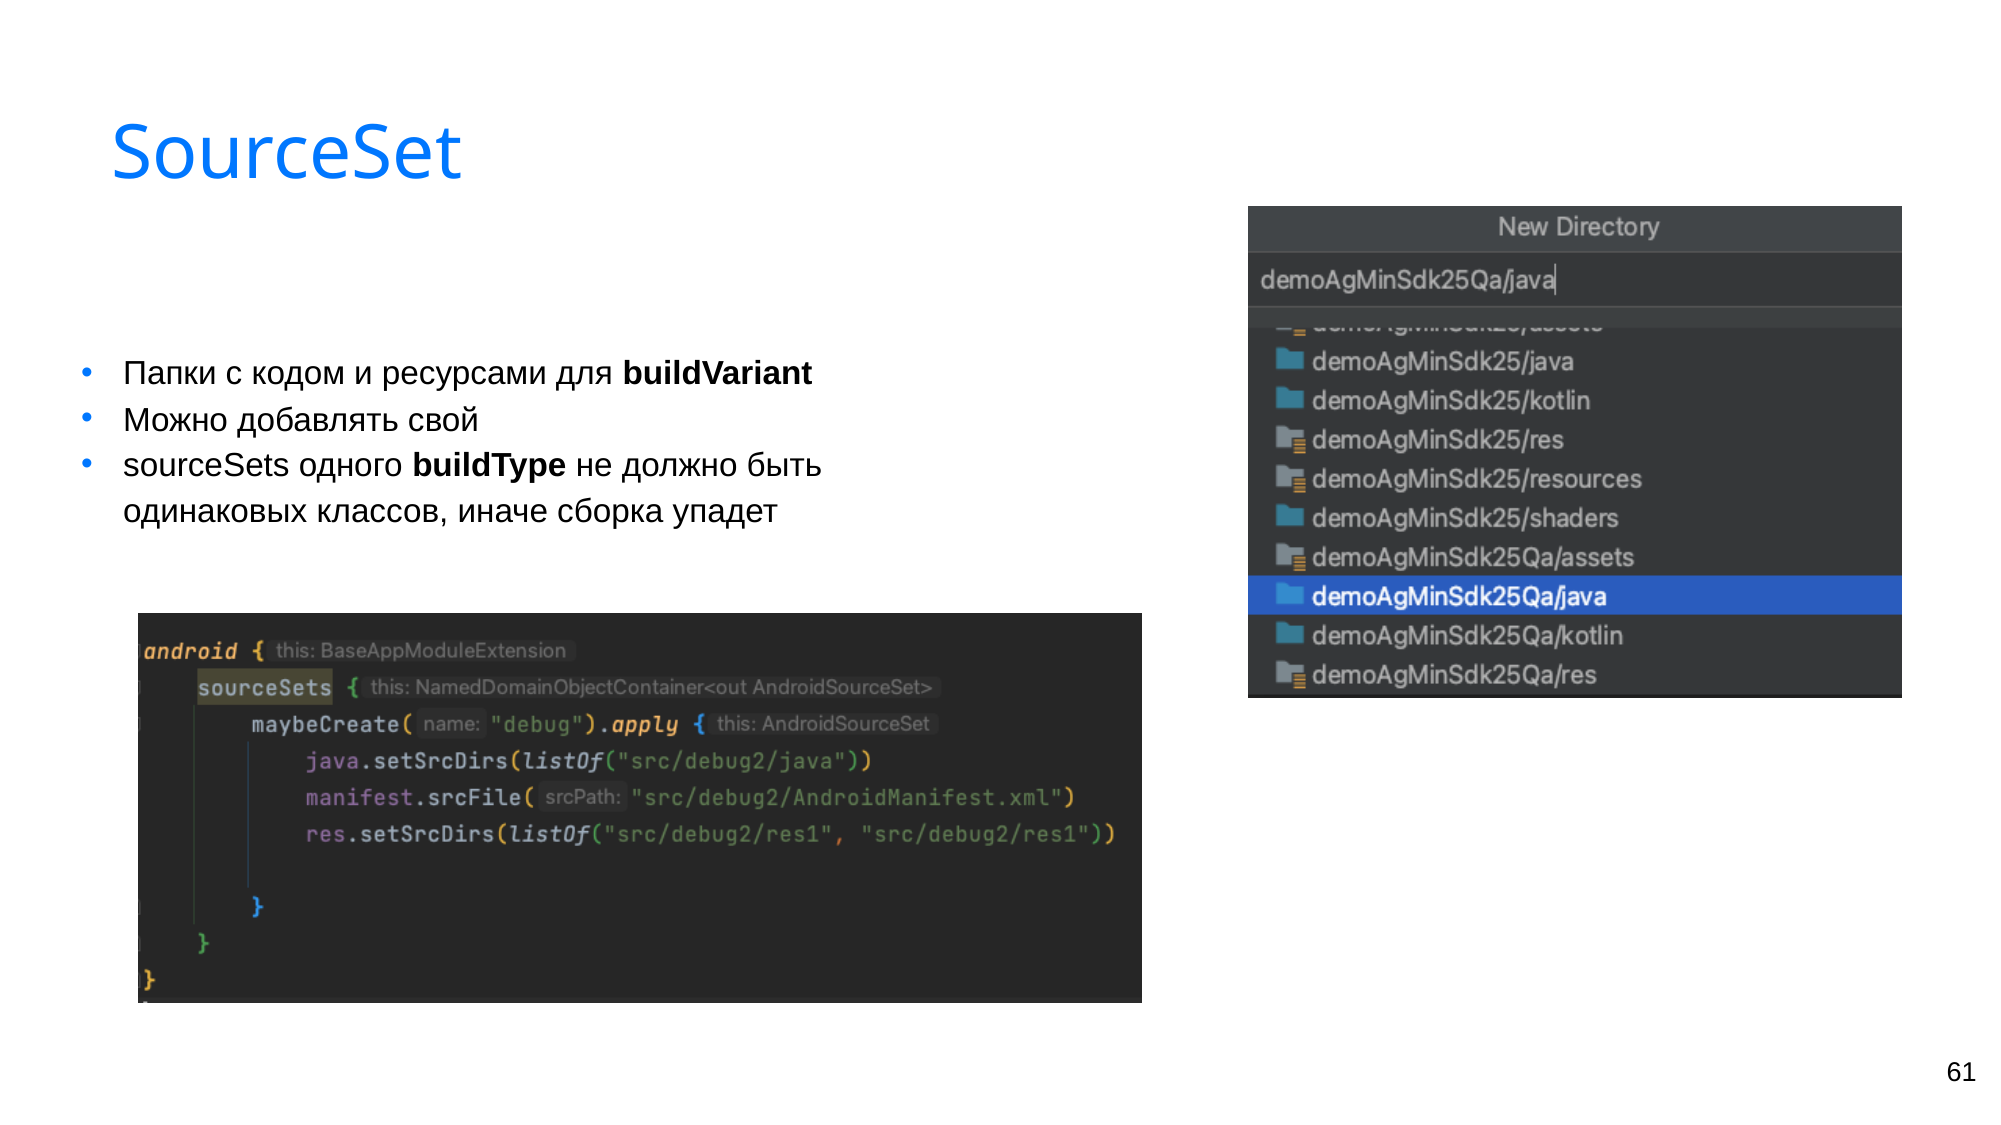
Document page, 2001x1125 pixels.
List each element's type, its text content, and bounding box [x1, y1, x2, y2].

text_box Папки с кодом и ресурсами для buildVariant Можно добавлять свой sourceSets одного buildType не должно быть одинаковых классов, иначе сборка упадет [66, 290, 1000, 591]
slide_number ‹#› [1871, 1038, 1992, 1125]
picture [138, 613, 1142, 1003]
picture [1248, 206, 1902, 698]
title SourceSet [111, 113, 1892, 220]
